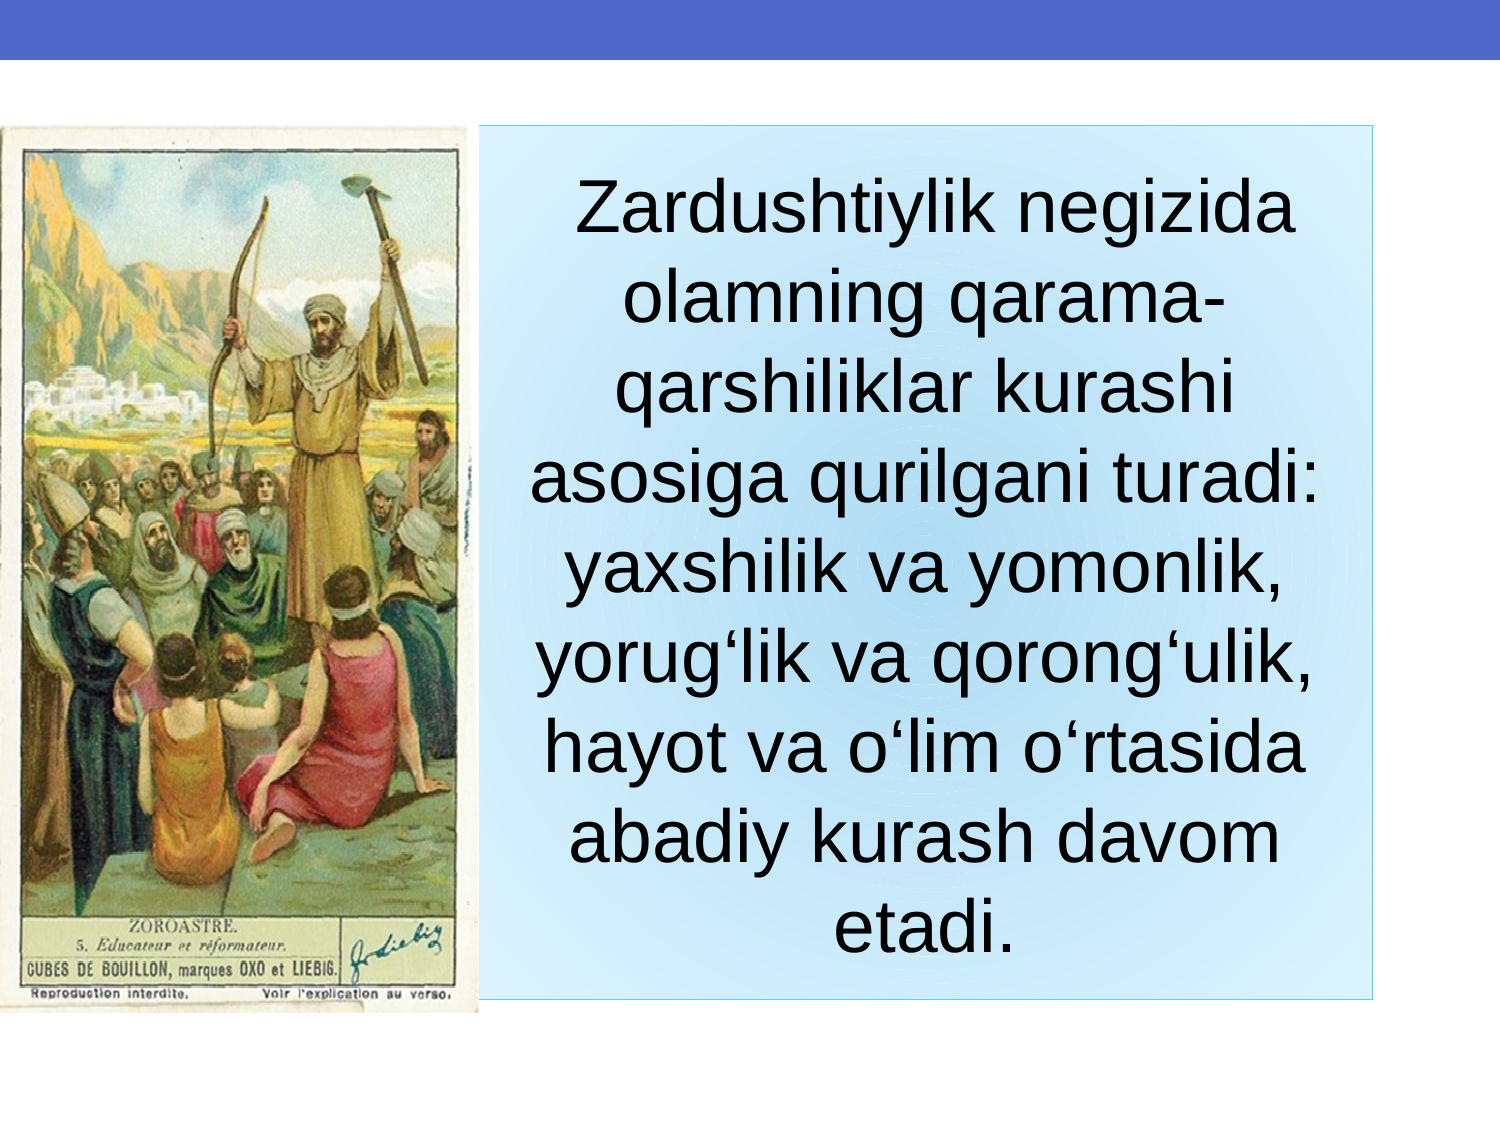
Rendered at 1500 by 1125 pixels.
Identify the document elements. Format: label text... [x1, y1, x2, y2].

title [75, 87, 1425, 977]
text_box Zardushtiylik negizida olamning qarama-qarshiliklar kurashi asosiga qurilgani turadi: yaxshilik va yomonlik, yorug‘lik va qorong‘ulik, hayot va o‘lim o‘rtasida abadiy kurash davom etadi. [484, 125, 1373, 1000]
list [0, 125, 479, 1013]
